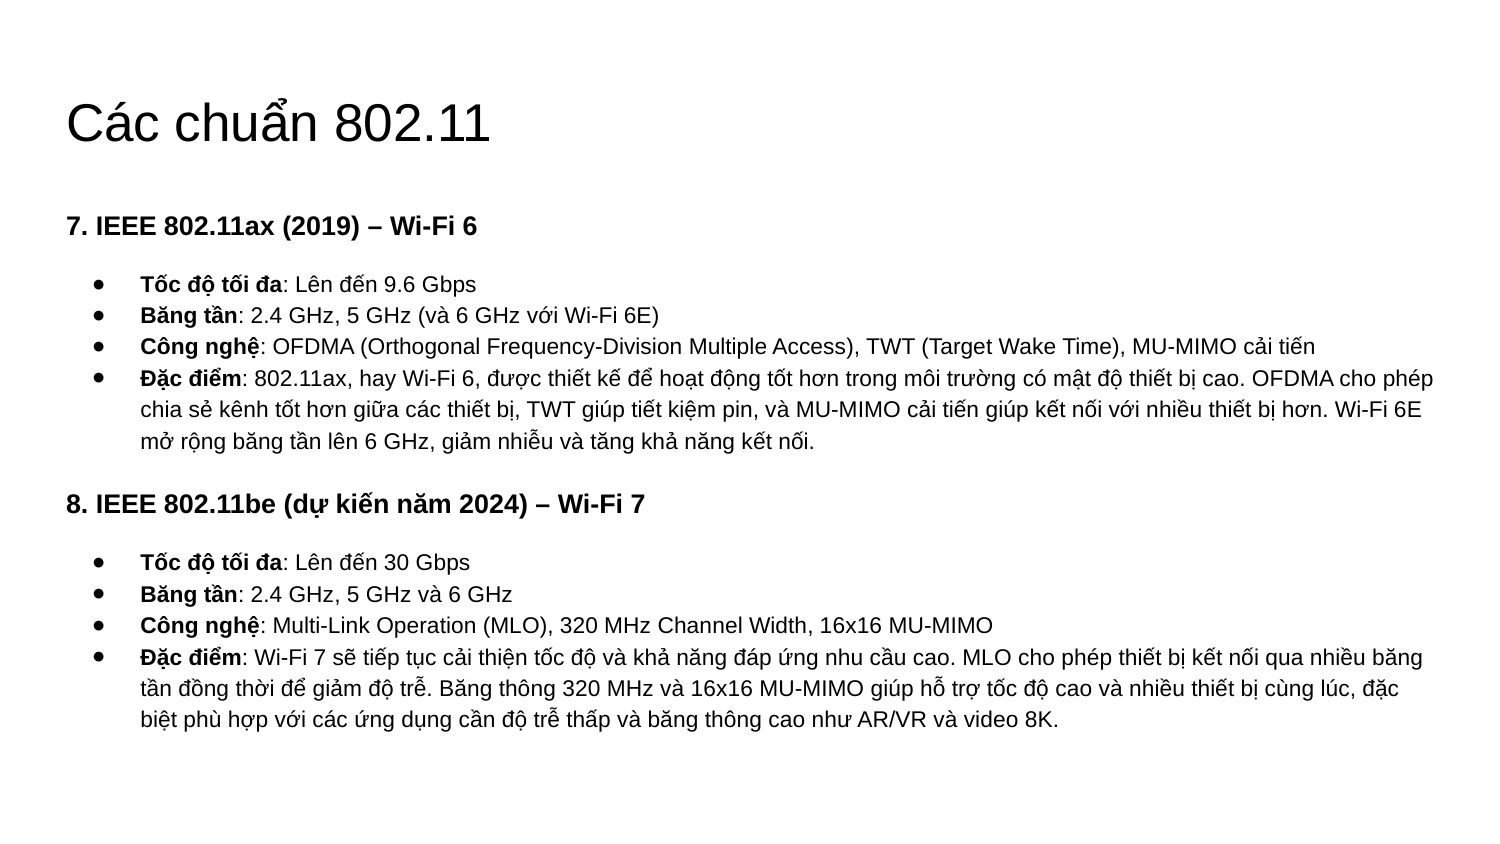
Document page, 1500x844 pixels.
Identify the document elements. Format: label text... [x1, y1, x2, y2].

title Các chuẩn 802.11 [51, 72, 1449, 167]
list 7. IEEE 802.11ax (2019) – Wi-Fi 6 Tốc độ tối đa: Lên đến 9.6 Gbps Băng tần: 2.4 GHz, 5 GHz (và 6 GHz với Wi-Fi 6E) Công nghệ: OFDMA (Orthogonal Frequency-Division Multiple Access), TWT (Target Wake Time), MU-MIMO cải tiến Đặc điểm: 802.11ax, hay Wi-Fi 6, được thiết kế để hoạt động tốt hơn trong môi trường có mật độ thiết bị cao. OFDMA cho phép chia sẻ kênh tốt hơn giữa các thiết bị, TWT giúp tiết kiệm pin, và MU-MIMO cải tiến giúp kết nối với nhiều thiết bị hơn. Wi-Fi 6E mở rộng băng tần lên 6 GHz, giảm nhiễu và tăng khả năng kết nối. 8. IEEE 802.11be (dự kiến năm 2024) – Wi-Fi 7 Tốc độ tối đa: Lên đến 30 Gbps Băng tần: 2.4 GHz, 5 GHz và 6 GHz Công nghệ: Multi-Link Operation (MLO), 320 MHz Channel Width, 16x16 MU-MIMO Đặc điểm: Wi-Fi 7 sẽ tiếp tục cải thiện tốc độ và khả năng đáp ứng nhu cầu cao. MLO cho phép thiết bị kết nối qua nhiều băng tần đồng thời để giảm độ trễ. Băng thông 320 MHz và 16x16 MU-MIMO giúp hỗ trợ tốc độ cao và nhiều thiết bị cùng lúc, đặc biệt phù hợp với các ứng dụng cần độ trễ thấp và băng thông cao như AR/VR và video 8K. [51, 189, 1449, 750]
